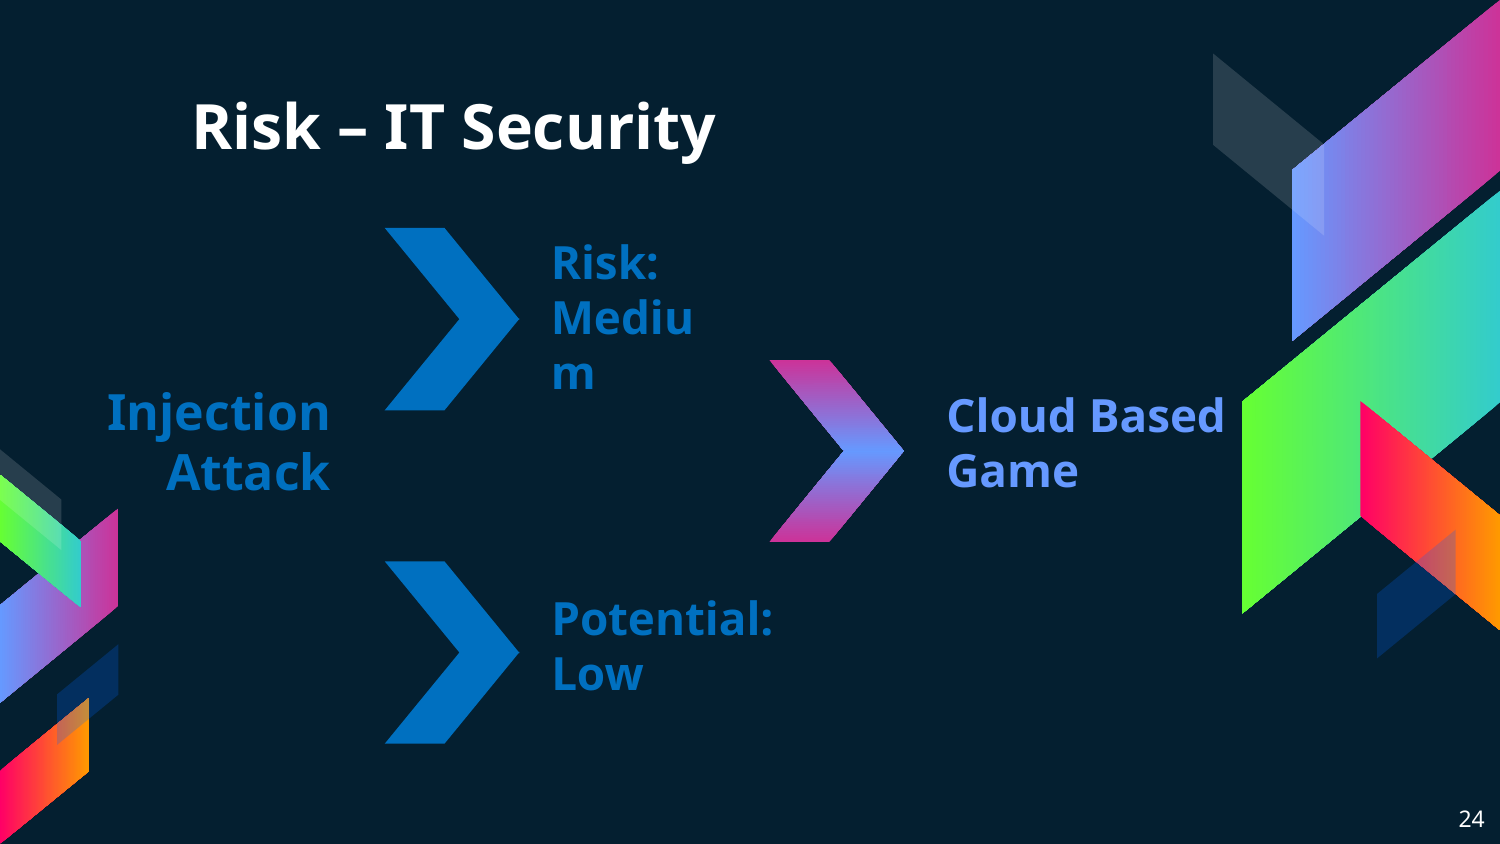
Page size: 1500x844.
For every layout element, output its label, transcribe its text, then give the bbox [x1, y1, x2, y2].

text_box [384, 227, 520, 411]
title Risk – IT Security [176, 72, 1156, 177]
slide_number 24 [1403, 789, 1500, 844]
text_box Risk: Medium [535, 214, 743, 418]
text_box Injection Attack [38, 339, 346, 543]
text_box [384, 561, 520, 744]
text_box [769, 359, 905, 543]
text_box Cloud Based Game [931, 340, 1250, 544]
text_box Potential: Low [536, 543, 812, 746]
